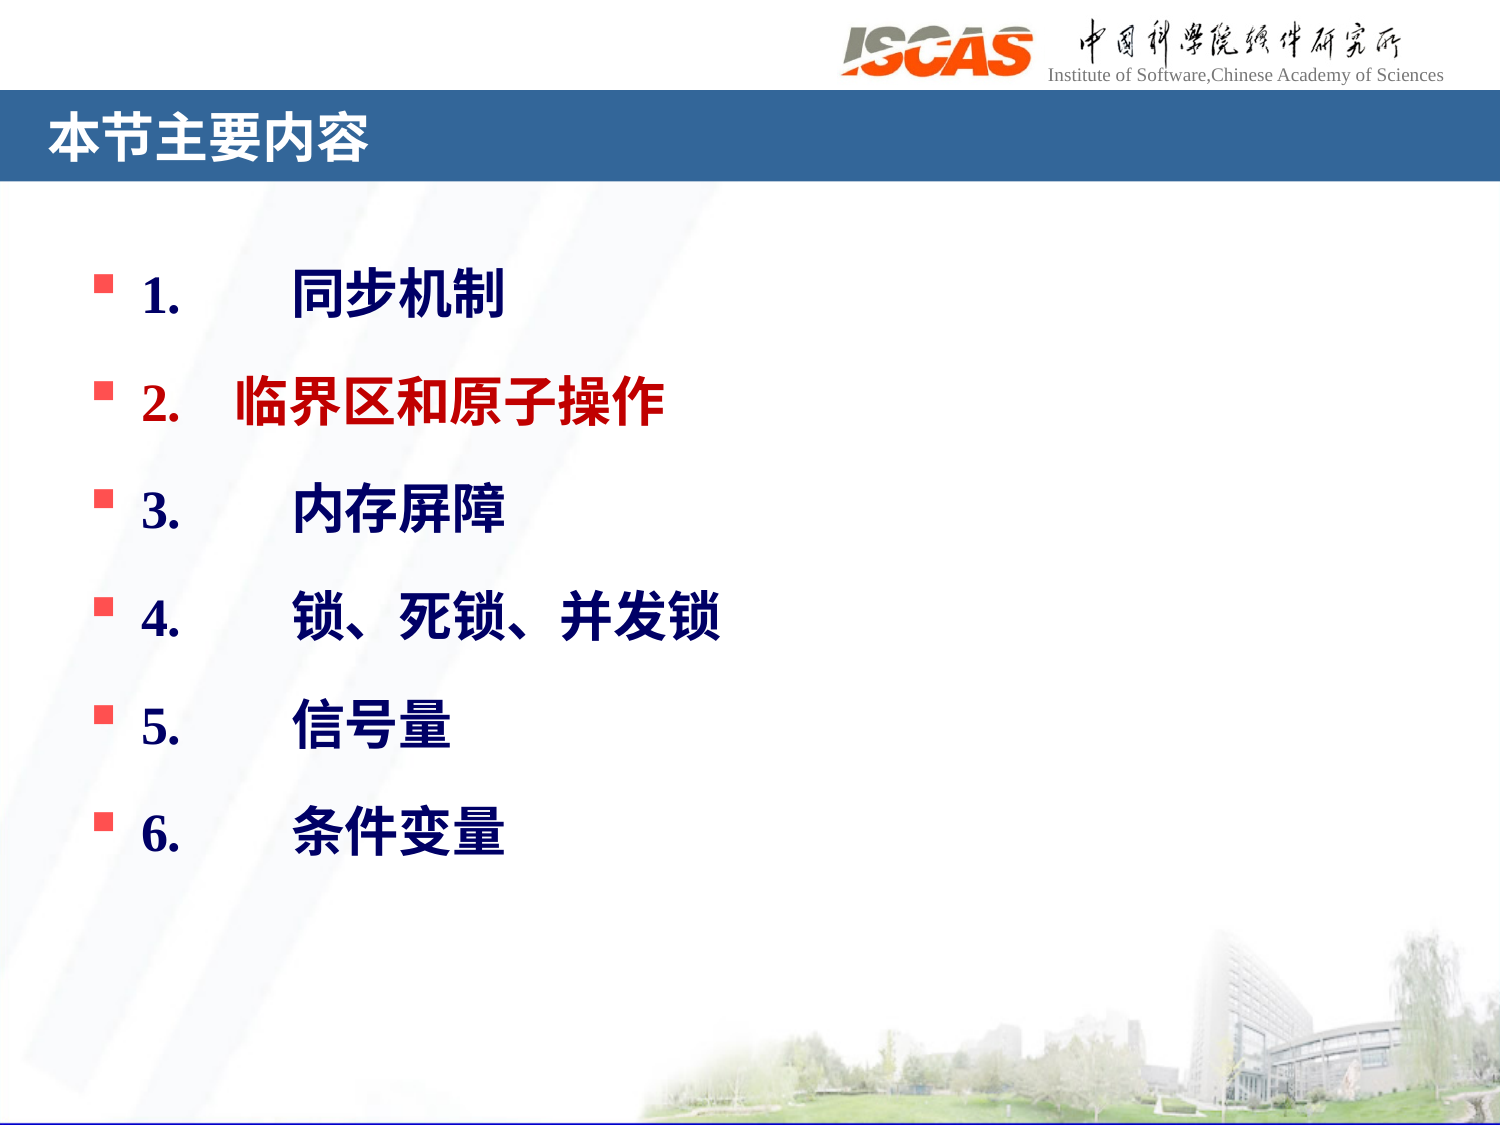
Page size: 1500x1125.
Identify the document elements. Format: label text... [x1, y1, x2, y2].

picture [0, 182, 1500, 1125]
picture [1077, 15, 1402, 71]
picture [837, 18, 1045, 87]
list 1. 同步机制 2. 临界区和原子操作 3. 内存屏障 4. 锁、死锁、并发锁 5. 信号量 6. 条件变量 [73, 219, 1427, 1024]
title 本节主要内容 [0, 89, 1500, 182]
